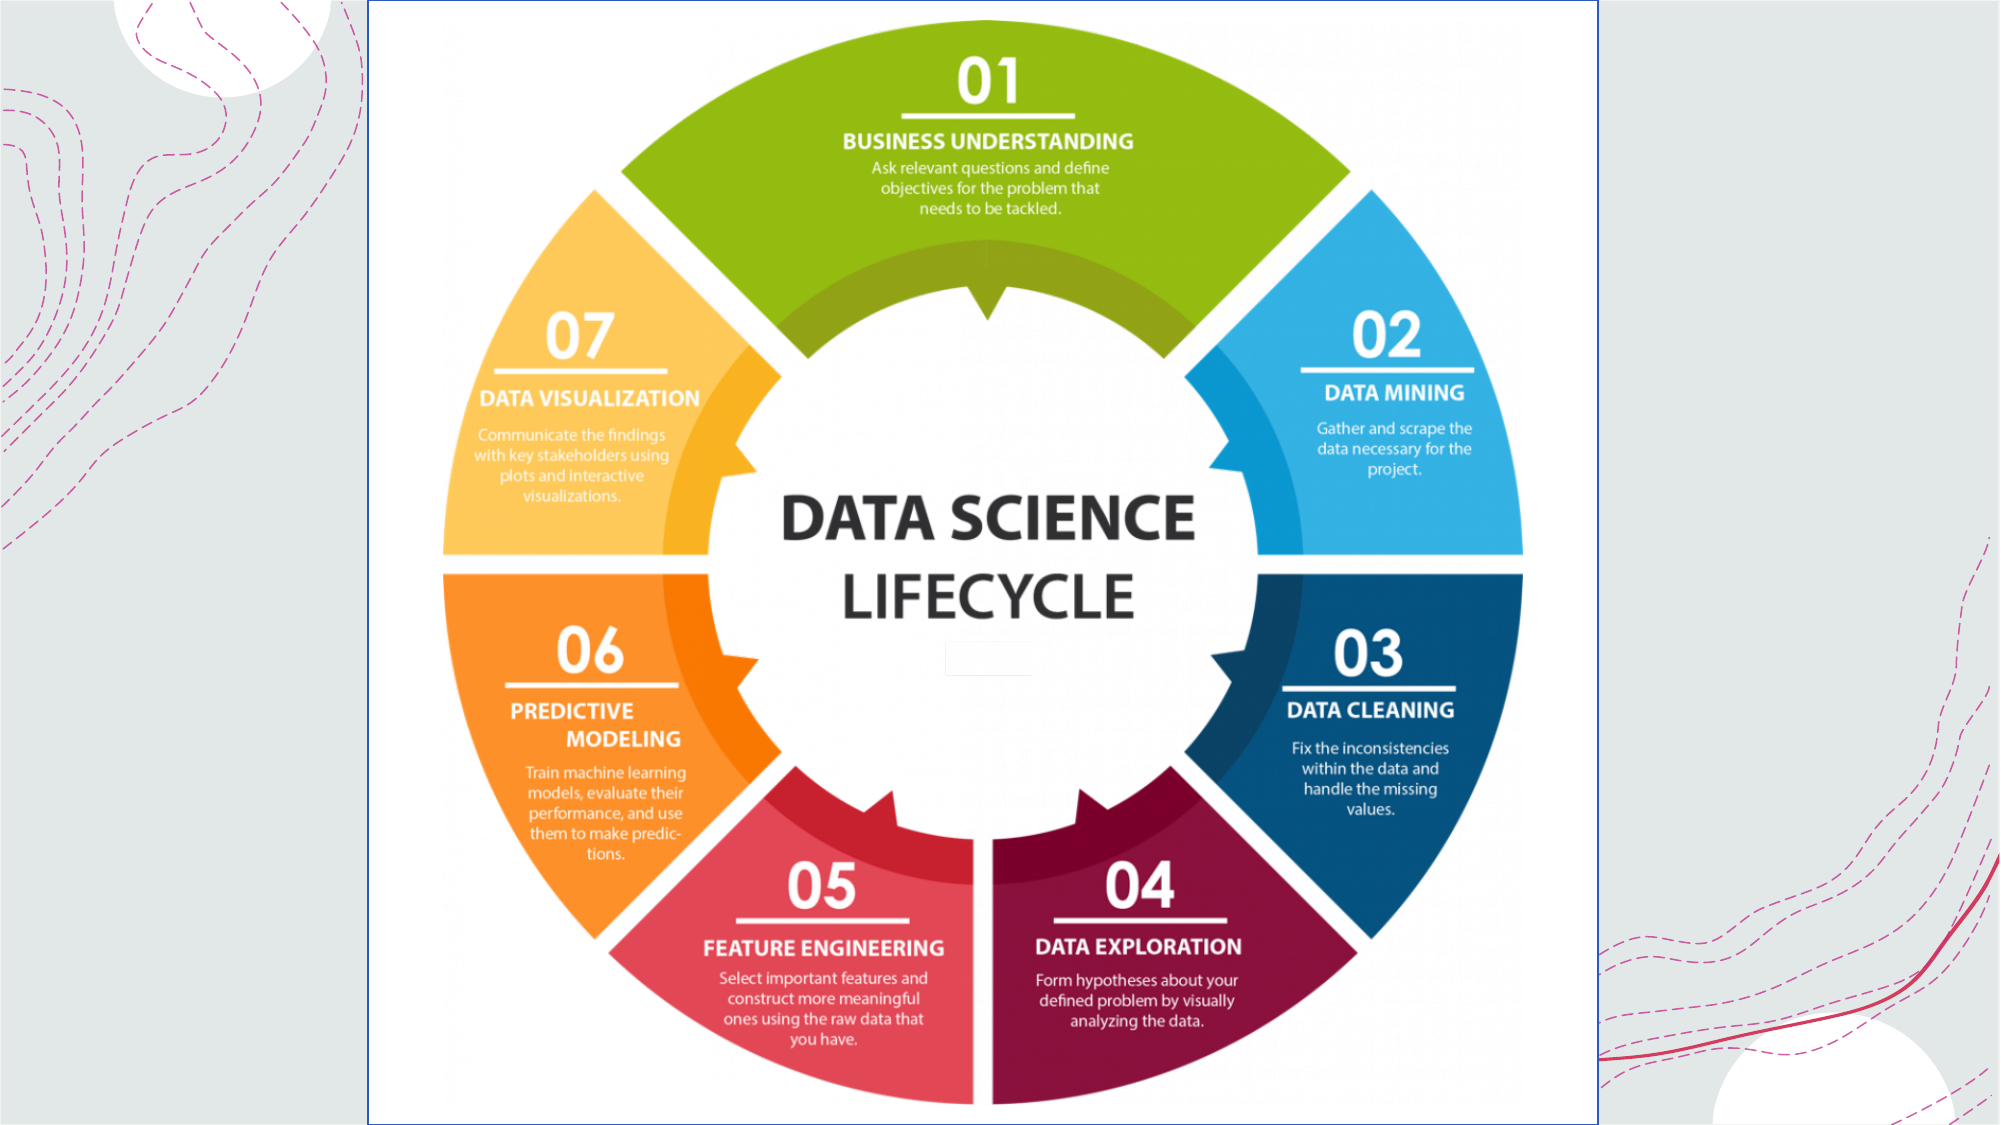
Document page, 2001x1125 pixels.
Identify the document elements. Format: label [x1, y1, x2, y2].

list [443, 20, 1524, 1105]
text_box [367, 0, 1599, 1125]
